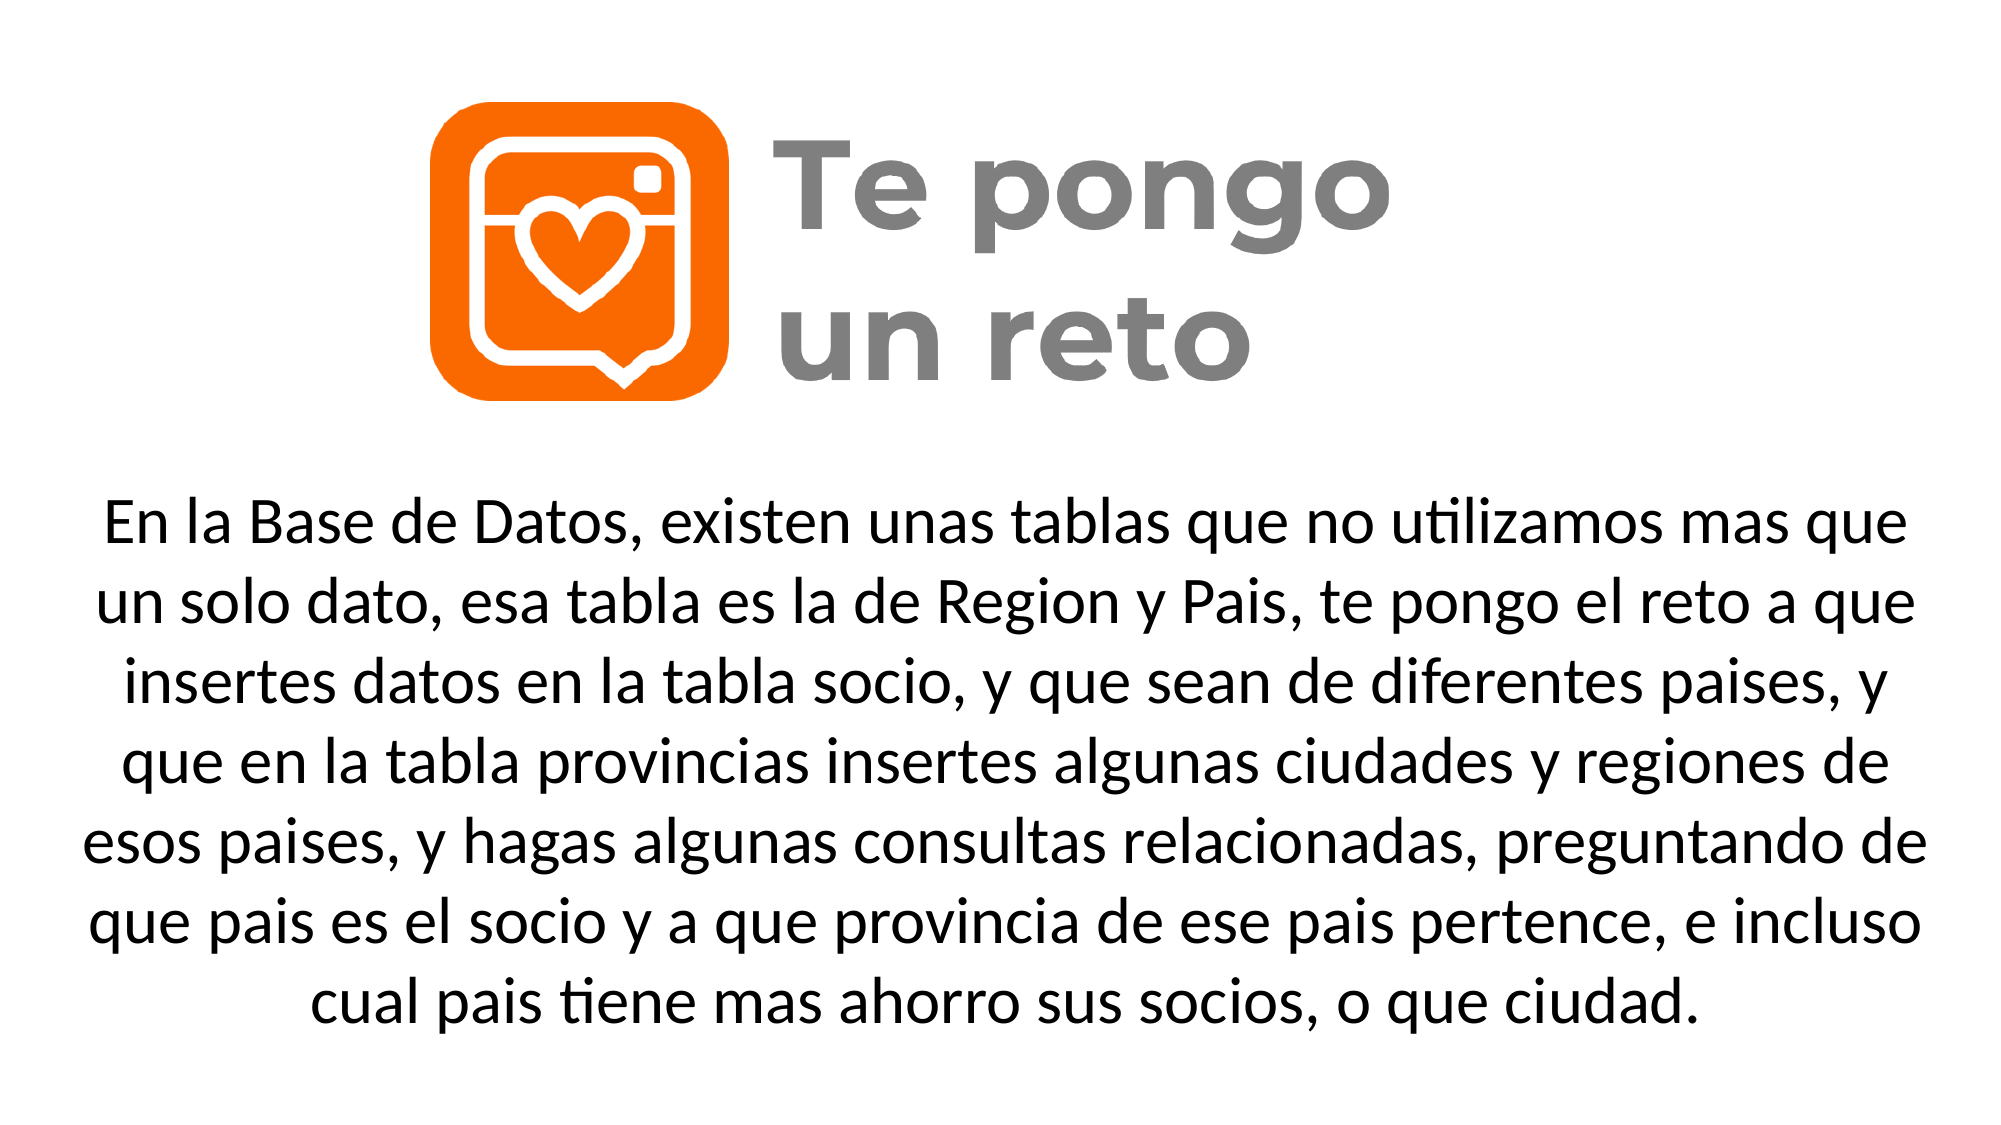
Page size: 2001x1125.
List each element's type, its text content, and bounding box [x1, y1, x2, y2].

picture [430, 69, 1470, 487]
text_box En la Base de Datos, existen unas tablas que no utilizamos mas que un solo dato, esa tabla es la de Region y Pais, te pongo el reto a que insertes datos en la tabla socio, y que sean de diferentes paises, y que en la tabla provincias insertes algunas ciudades y regiones de esos paises, y hagas algunas consultas relacionadas, preguntando de que pais es el socio y a que provincia de ese pais pertence, e incluso cual pais tiene mas ahorro sus socios, o que ciudad. [56, 469, 1957, 1045]
